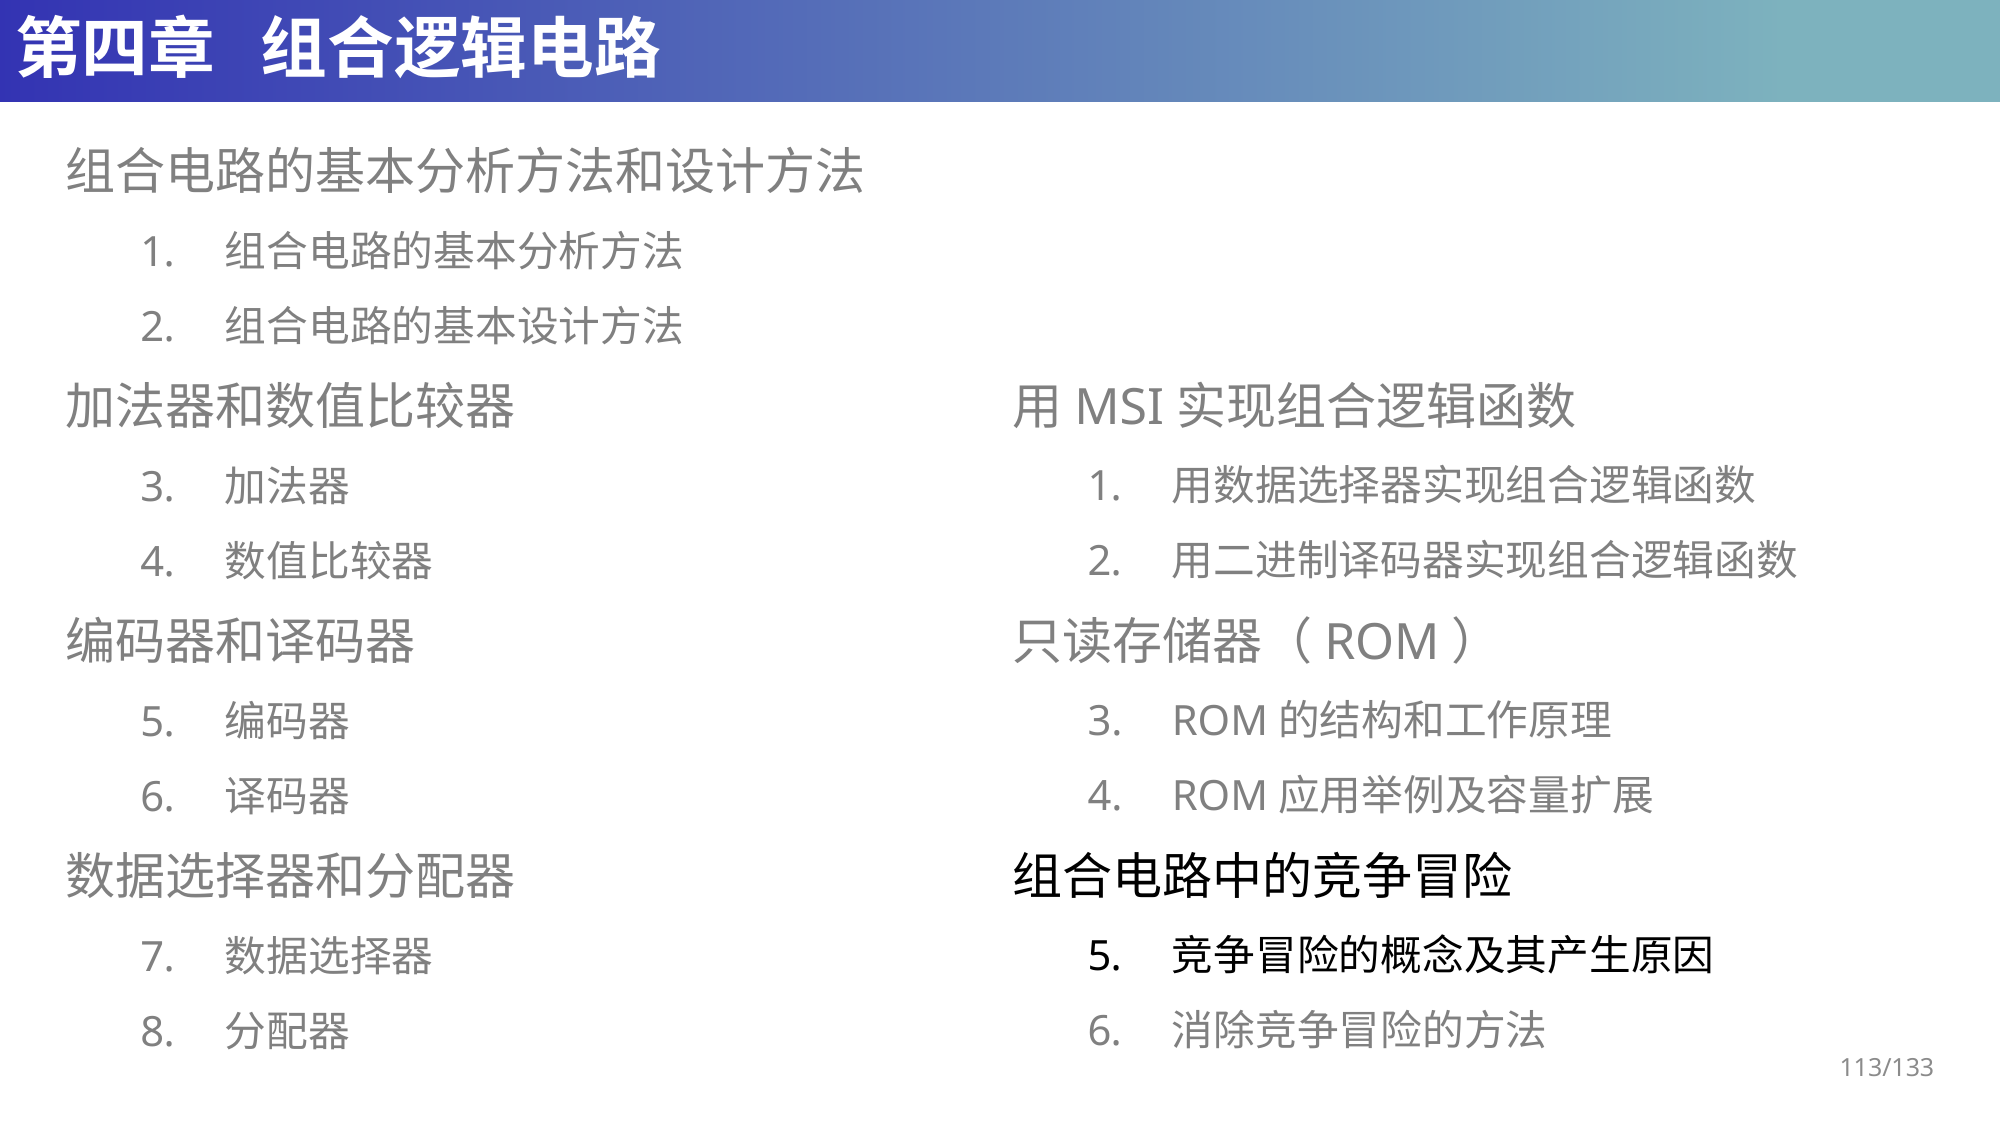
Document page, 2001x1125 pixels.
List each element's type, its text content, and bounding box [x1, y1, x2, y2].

text_box 组合电路的基本分析方法和设计方法 组合电路的基本分析方法 组合电路的基本设计方法 加法器和数值比较器 加法器 数值比较器 编码器和译码器 编码器 译码器 数据选择器和分配器 数据选择器 分配器 [50, 132, 1003, 1062]
slide_number 113/133 [1797, 1038, 1950, 1099]
title 第四章 组合逻辑电路 [0, 0, 2000, 102]
text_box 用MSI实现组合逻辑函数 用数据选择器实现组合逻辑函数 用二进制译码器实现组合逻辑函数 只读存储器（ROM） ROM的结构和工作原理 ROM应用举例及容量扩展 组合电路中的竞争冒险 竞争冒险的概念及其产生原因 消除竞争冒险的方法 [997, 366, 1950, 1062]
